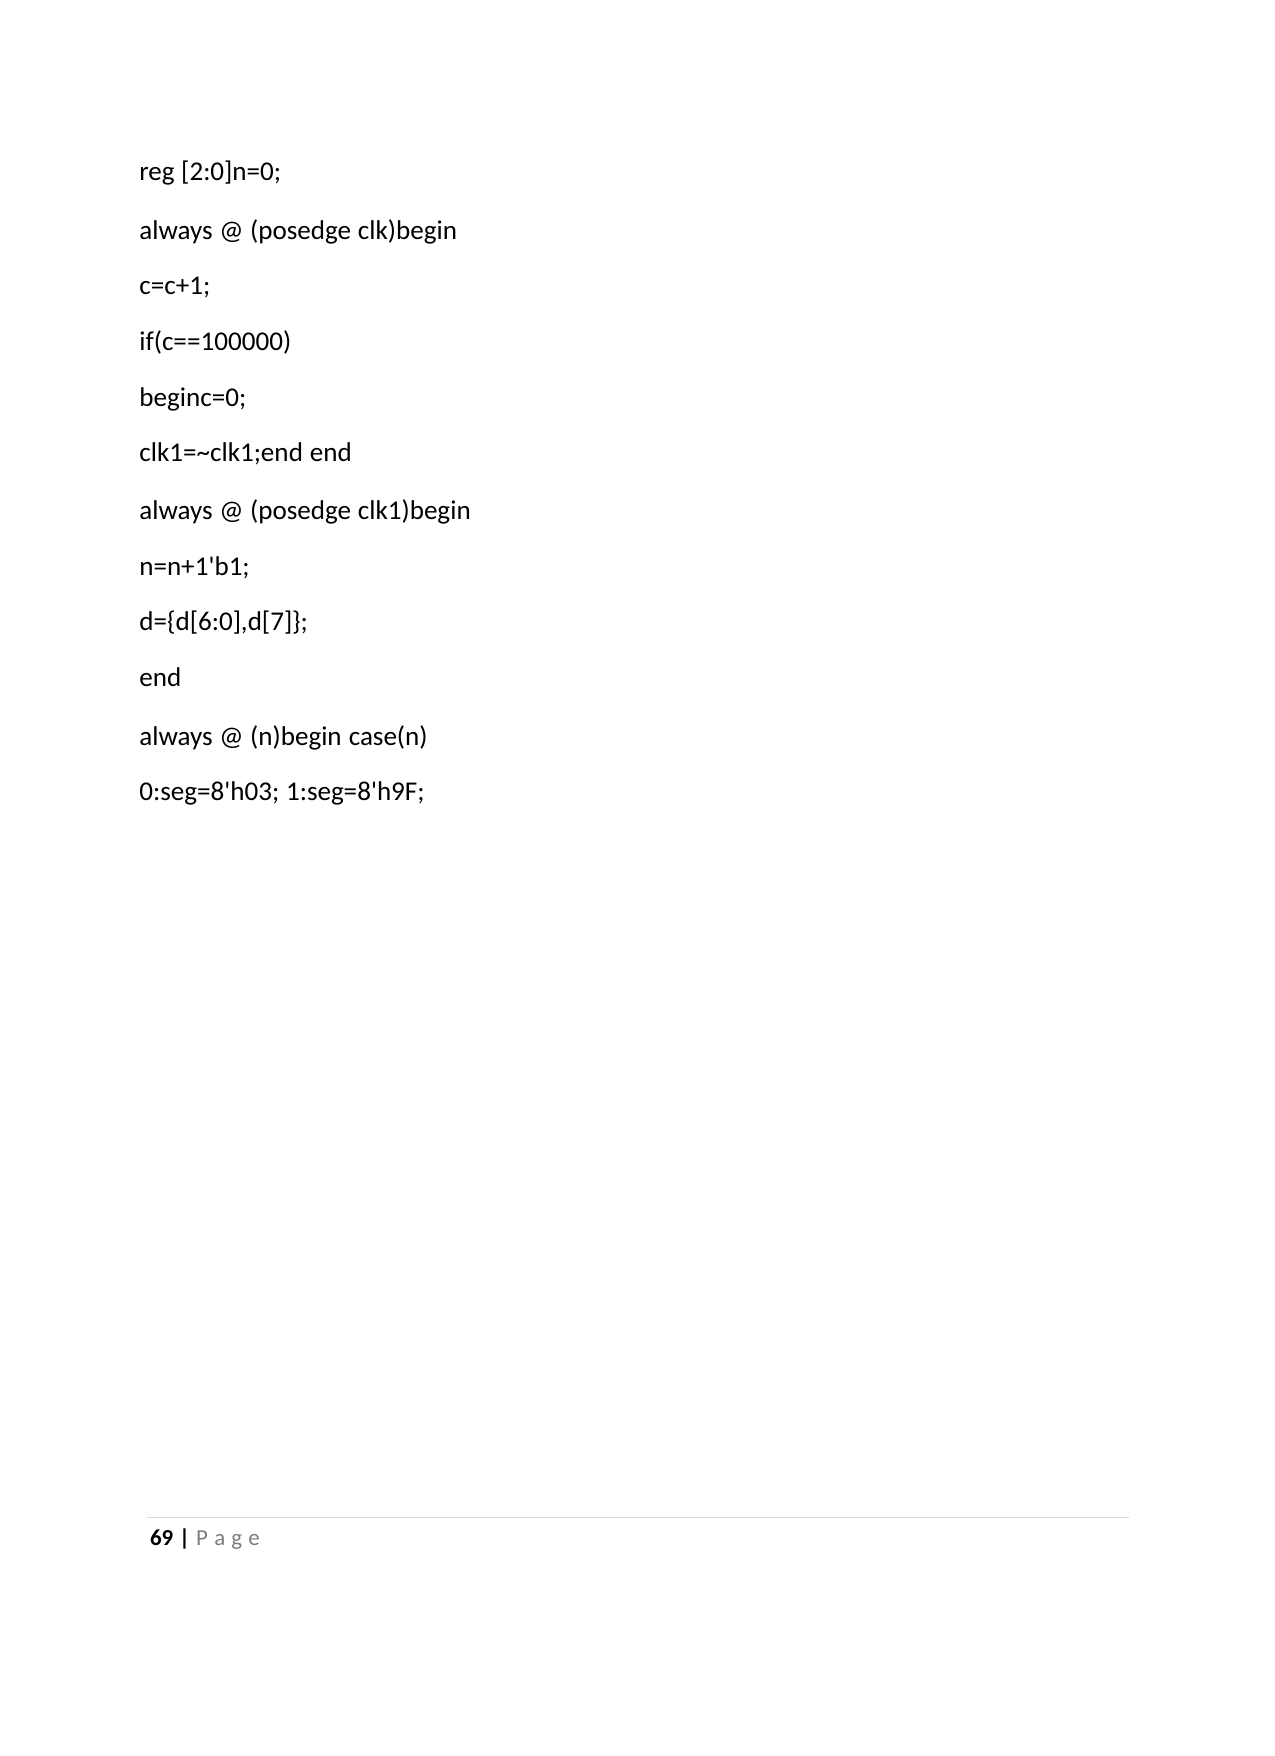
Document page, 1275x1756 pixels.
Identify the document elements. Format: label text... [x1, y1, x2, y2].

text_box reg [2:0]n=0; always @ (posedge clk)begin c=c+1; if(c==100000) beginc=0; clk1=~clk1;end end always @ (posedge clk1)begin n=n+1'b1; d={d[6:0],d[7]}; end always @ (n)begin case(n) 0:seg=8'h03; 1:seg=8'h9F; [136, 153, 486, 806]
text_box 69 | P a g e [145, 1522, 261, 1551]
